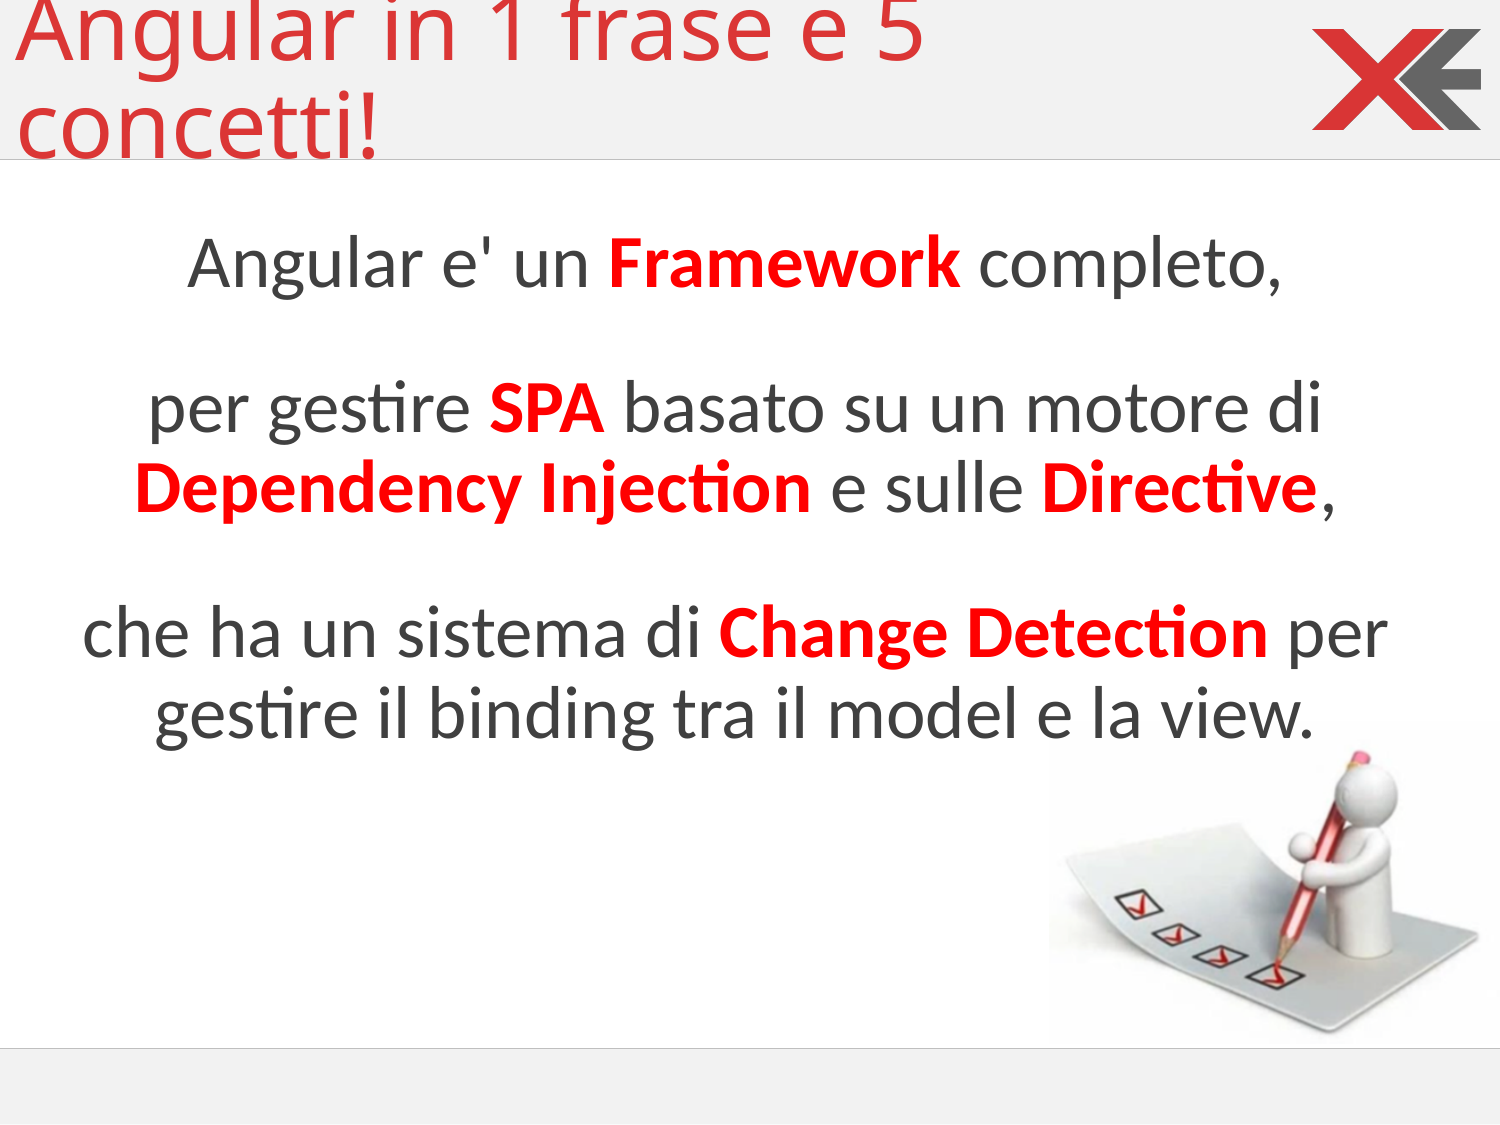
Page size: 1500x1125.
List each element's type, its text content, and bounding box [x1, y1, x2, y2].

picture [1312, 29, 1481, 130]
list Angular e' un Framework completo, per gestire SPA basato su un motore di Dependency Injection e sulle Directive, che ha un sistema di Change Detection per gestire il binding tra il model e la view. [57, 214, 1415, 896]
title Angular in 1 frase e 5 concetti! [0, 6, 1294, 153]
picture [1049, 721, 1500, 1044]
